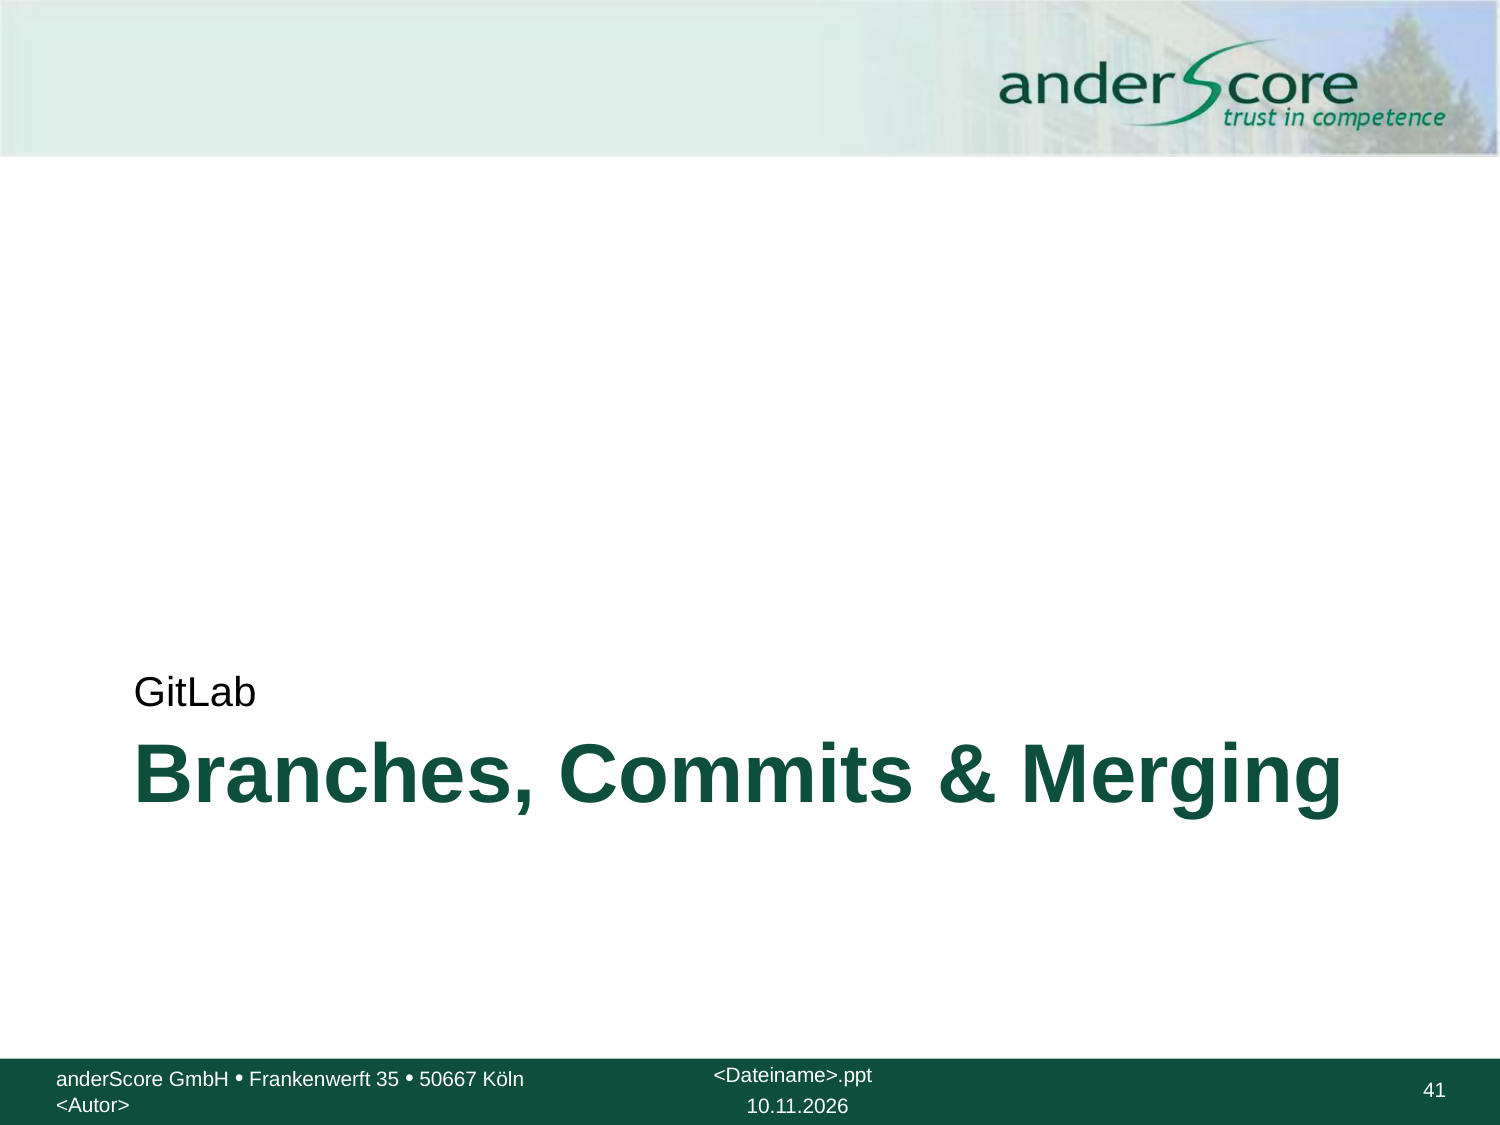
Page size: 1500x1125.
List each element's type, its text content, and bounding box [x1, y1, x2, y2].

title Branches, Commits & Merging [118, 723, 1394, 947]
picture [0, 0, 1500, 157]
list GitLab [118, 476, 1394, 723]
